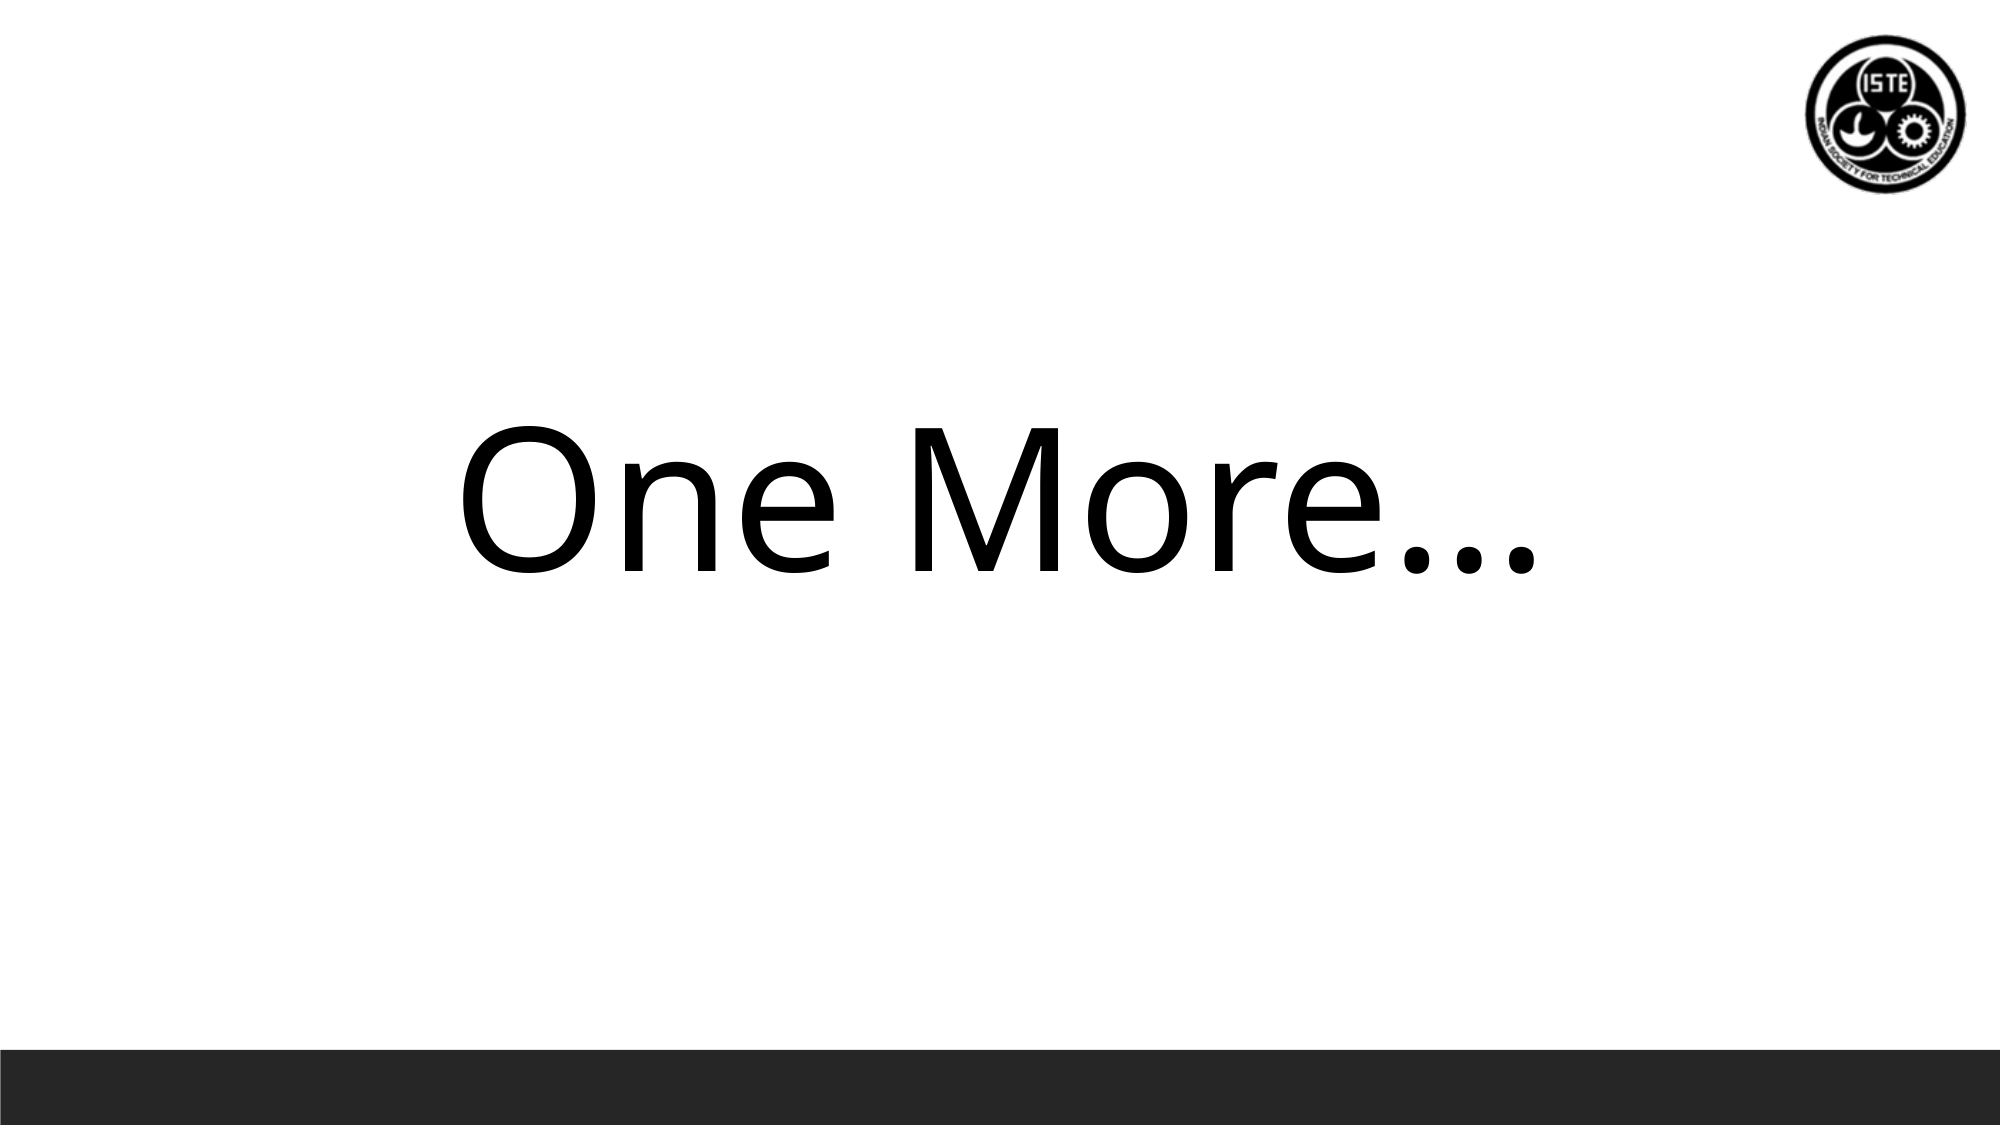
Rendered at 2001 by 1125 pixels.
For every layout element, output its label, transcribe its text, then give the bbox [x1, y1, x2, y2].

picture [1804, 34, 1968, 196]
text_box One More… [409, 364, 1591, 620]
